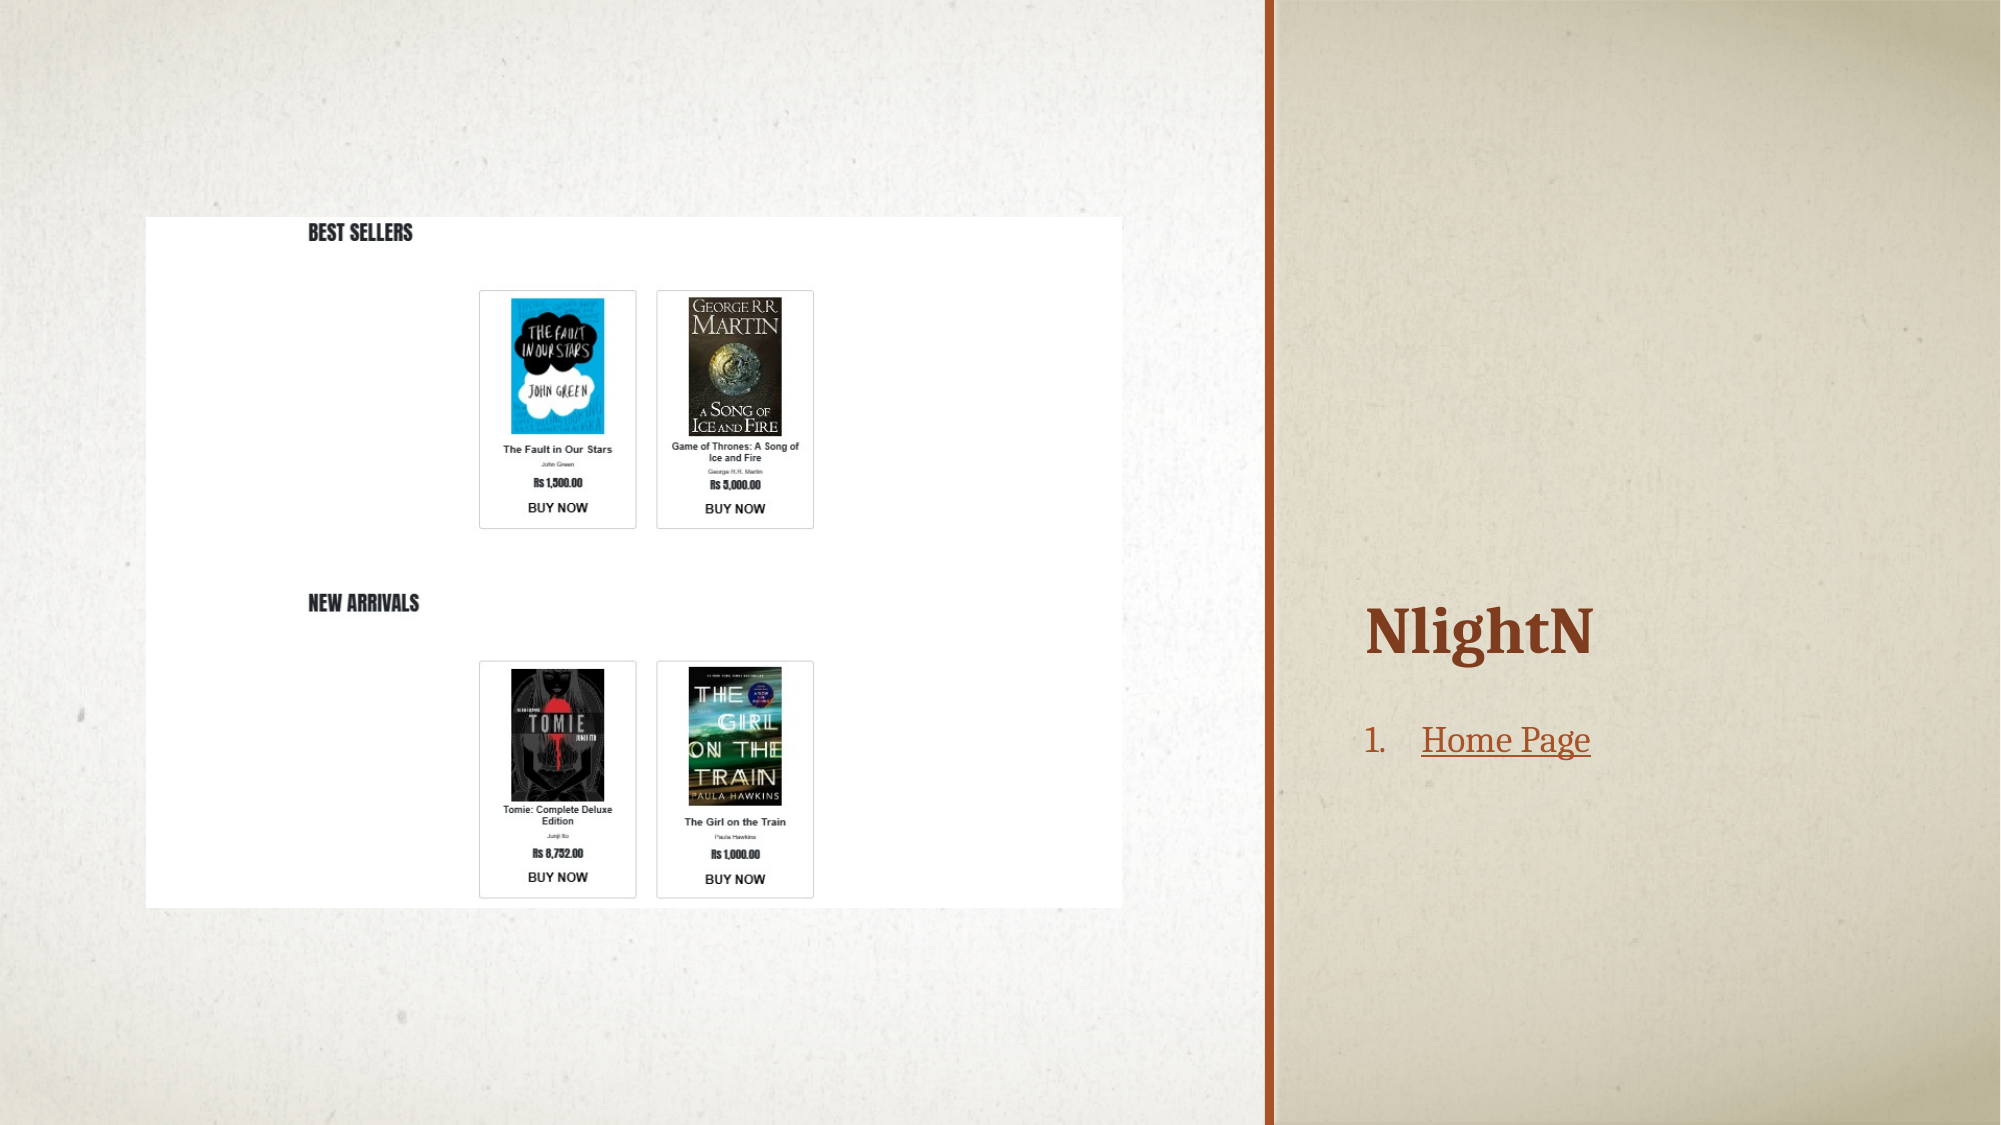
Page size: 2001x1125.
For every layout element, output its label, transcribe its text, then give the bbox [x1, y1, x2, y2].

picture [0, 0, 1264, 1125]
picture [1274, 0, 2001, 1125]
title Nlightn [1350, 412, 1920, 675]
list Home Page [1350, 712, 1920, 1001]
